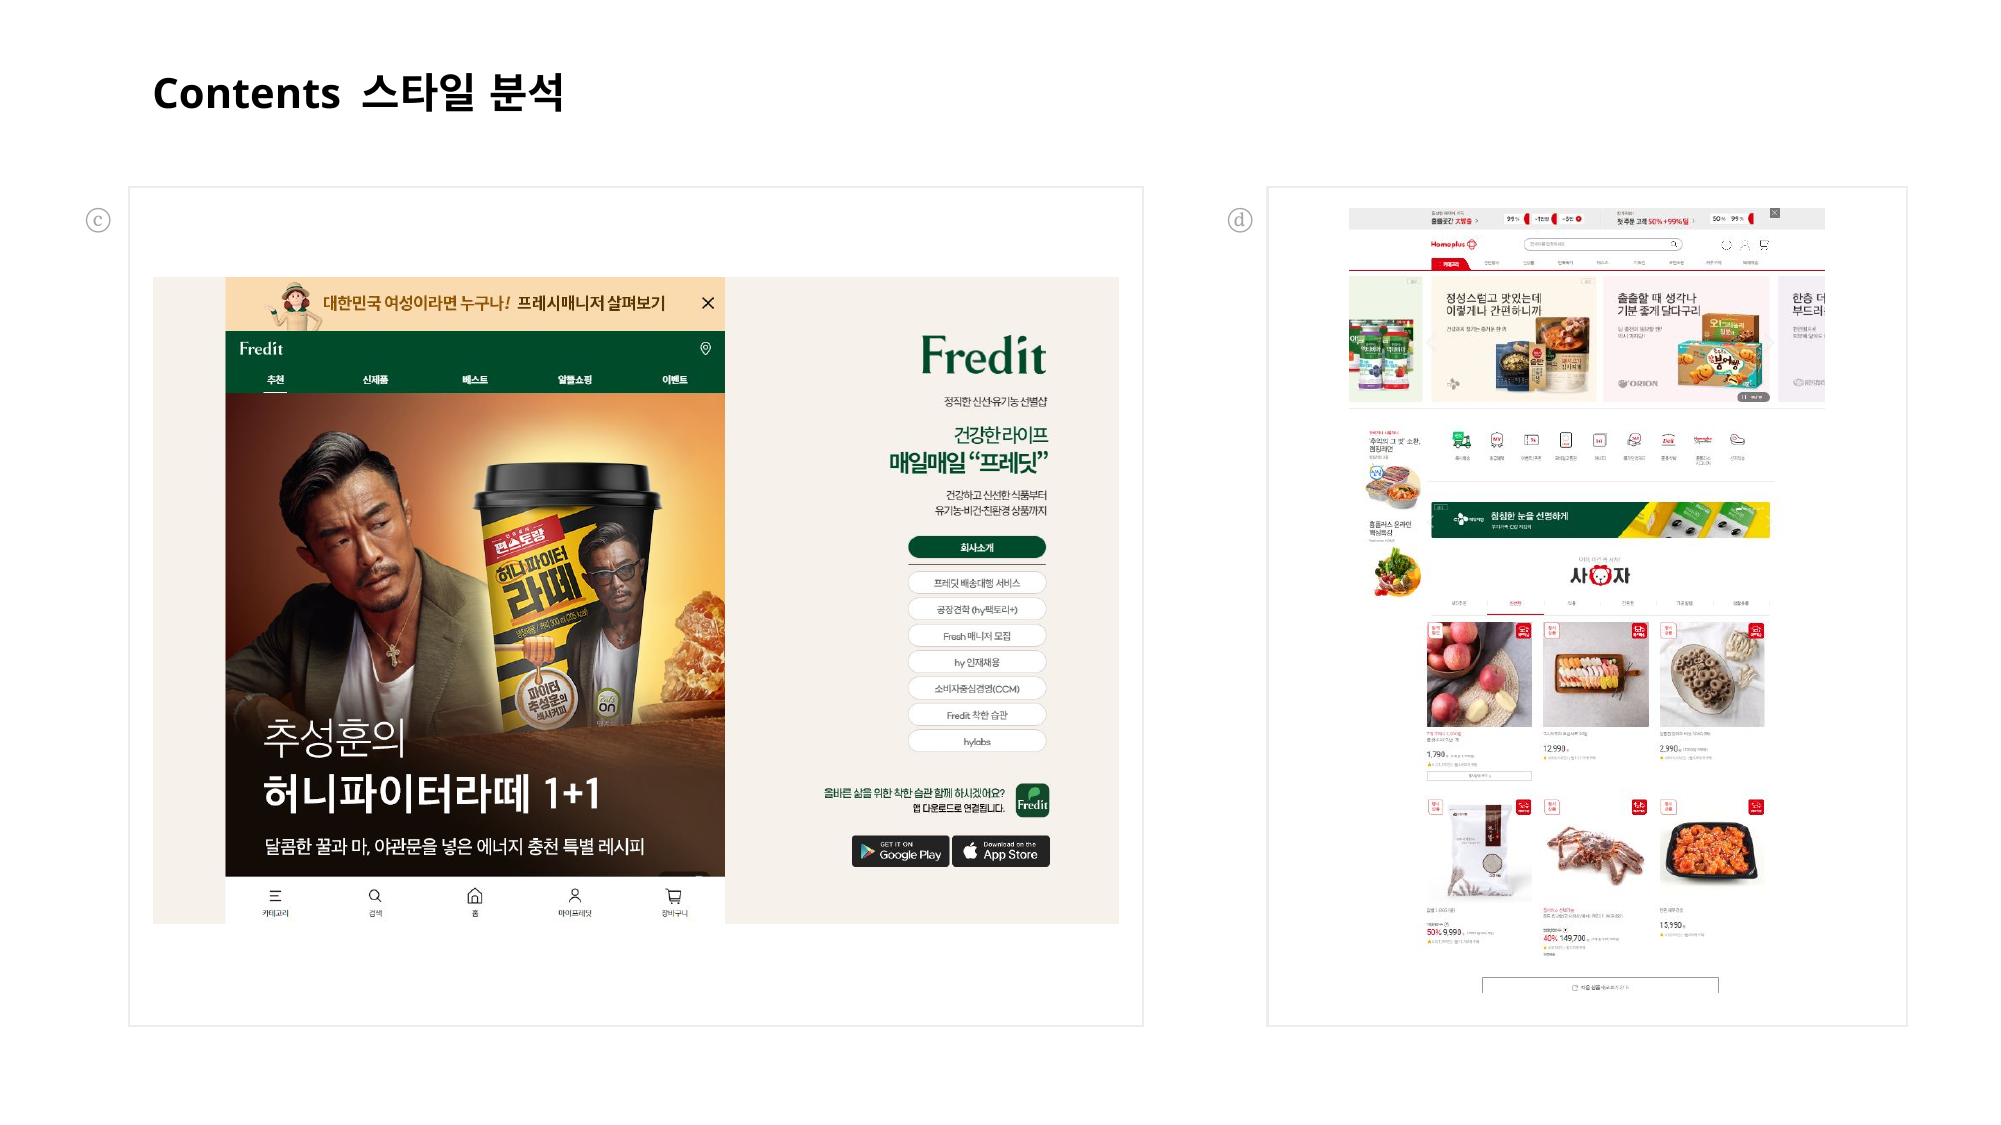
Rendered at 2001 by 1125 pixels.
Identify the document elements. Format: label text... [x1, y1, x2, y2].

text_box [128, 186, 1144, 1027]
picture [153, 277, 1119, 924]
text_box ⓓ [1211, 204, 1268, 248]
text_box ⓒ [69, 187, 126, 248]
text_box [1266, 186, 1908, 1027]
text_box Contents 스타일 분석 [137, 0, 1863, 204]
picture [1349, 208, 1825, 993]
